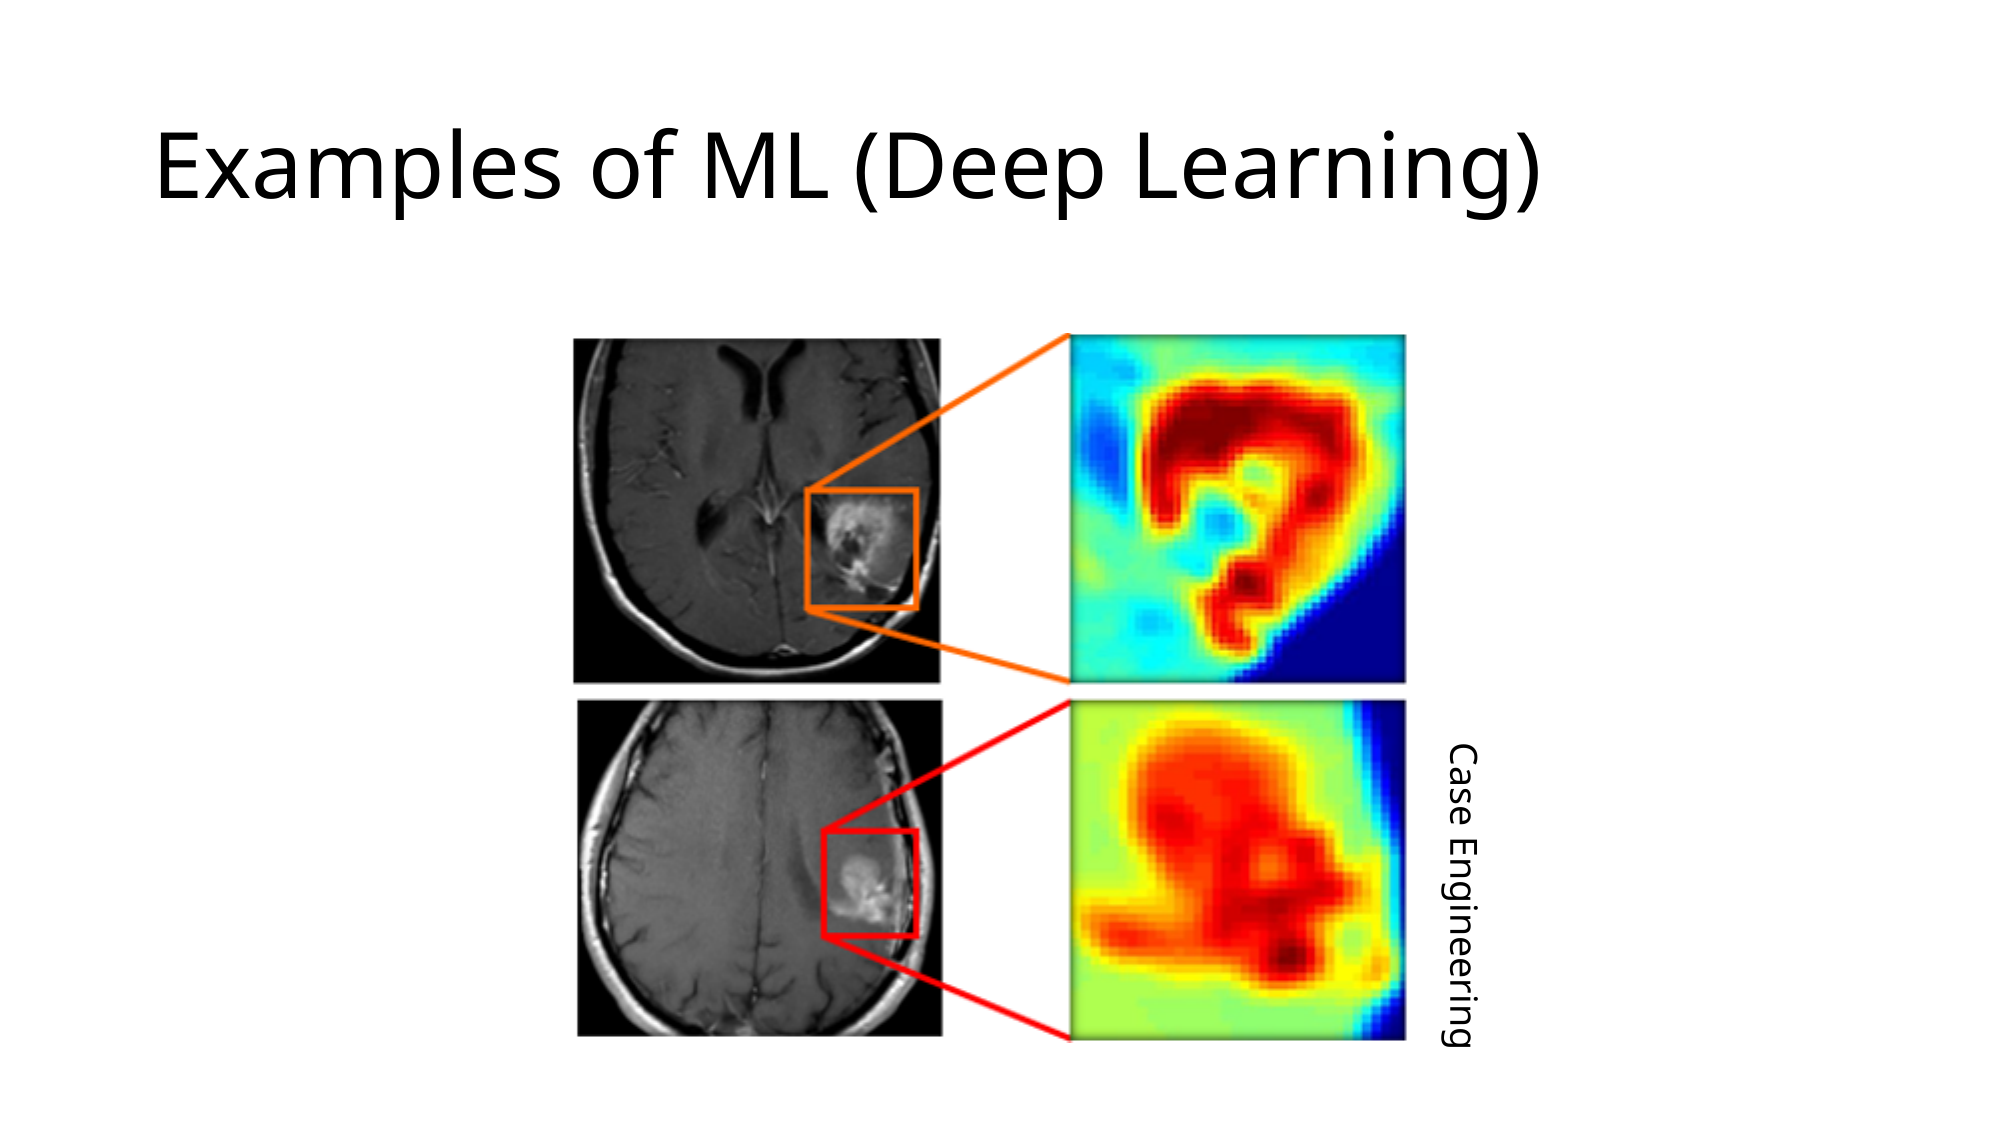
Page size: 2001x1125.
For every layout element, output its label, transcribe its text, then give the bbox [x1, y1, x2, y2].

text_box Case Engineering [1435, 727, 1496, 1066]
title Examples of ML (Deep Learning) [137, 59, 1863, 278]
picture [565, 333, 1435, 1043]
